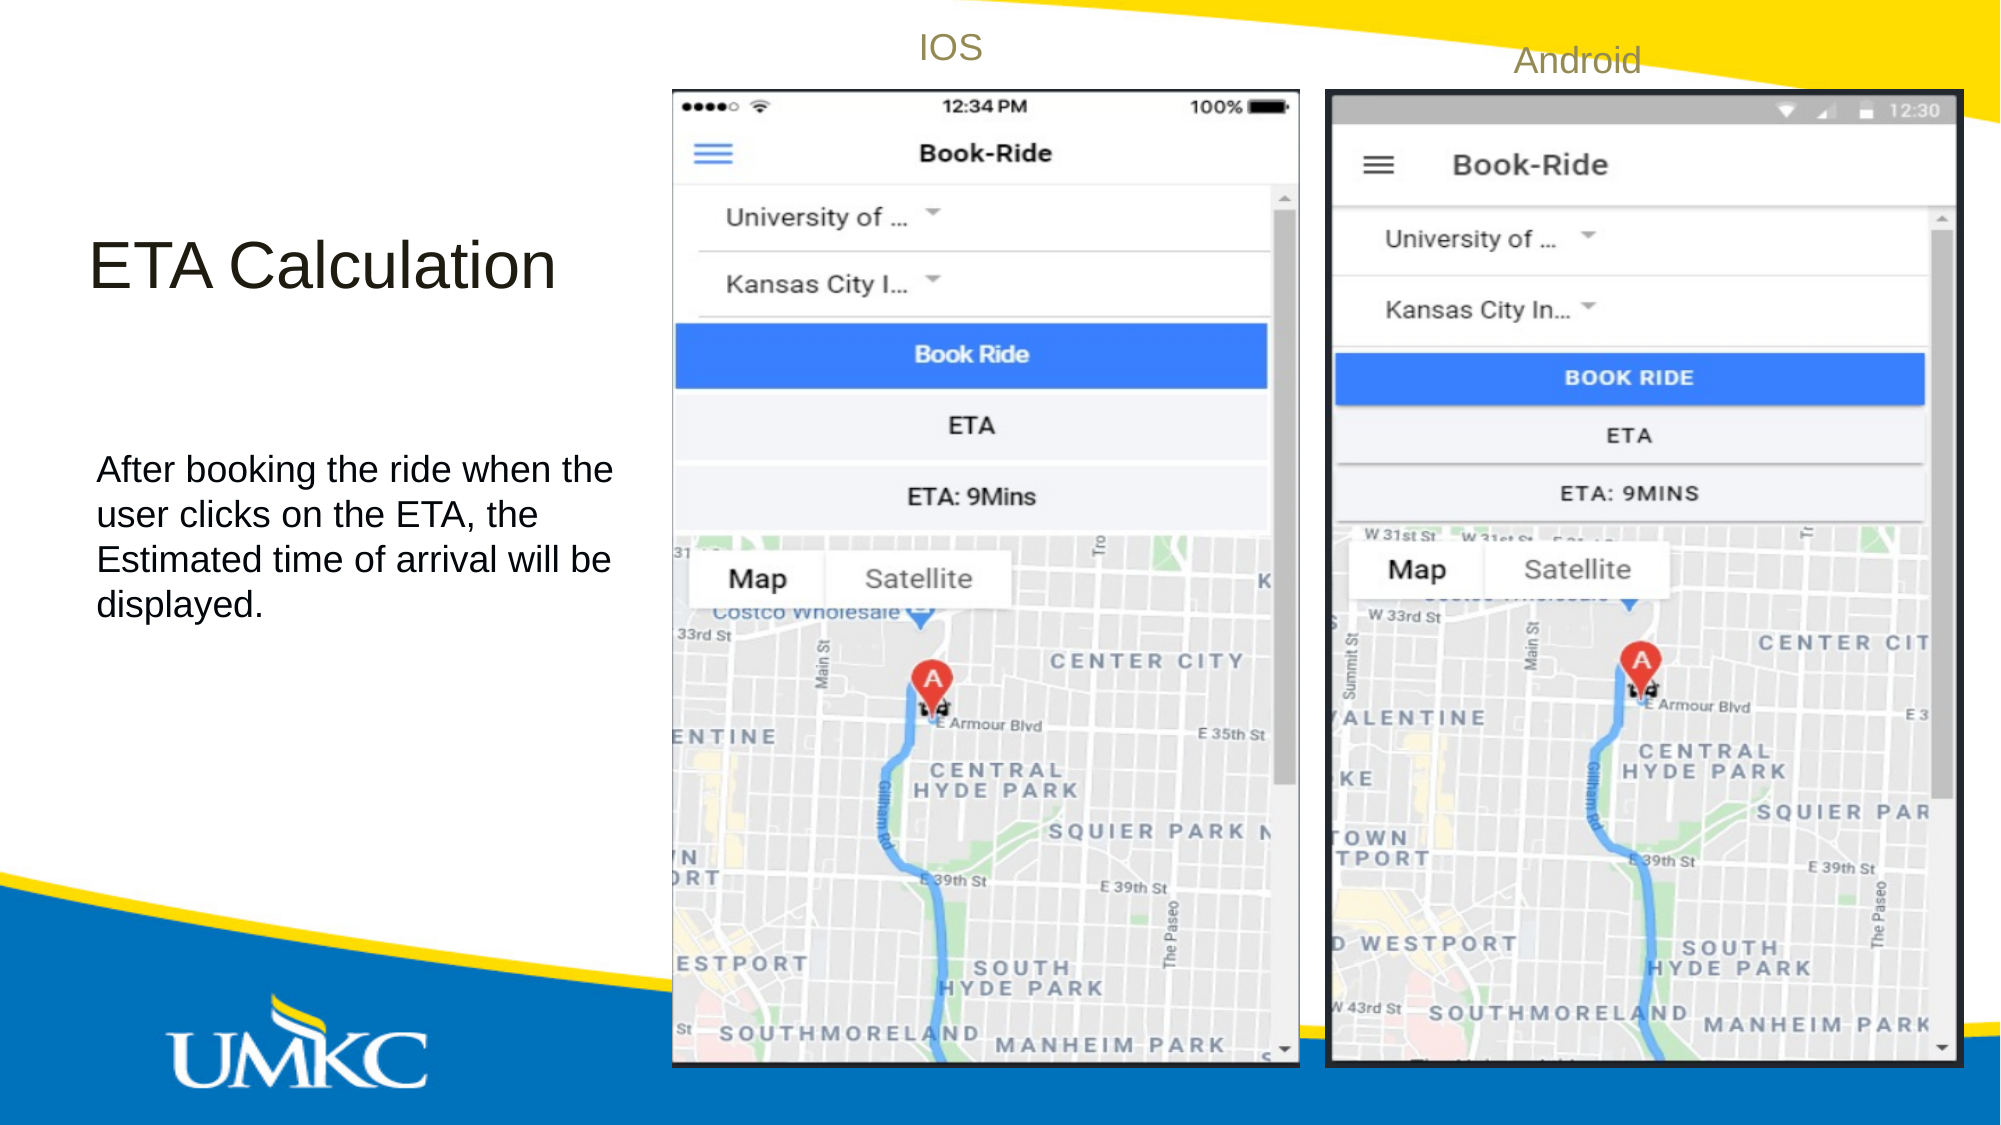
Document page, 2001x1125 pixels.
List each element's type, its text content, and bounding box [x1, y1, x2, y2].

text_box IOS [805, 15, 1096, 76]
text_box Android [1432, 28, 1723, 88]
text_box After booking the ride when the user clicks on the ETA, the Estimated time of arrival will be displayed. [81, 437, 666, 633]
picture [0, 0, 2001, 1125]
text_box ETA Calculation [74, 214, 662, 309]
